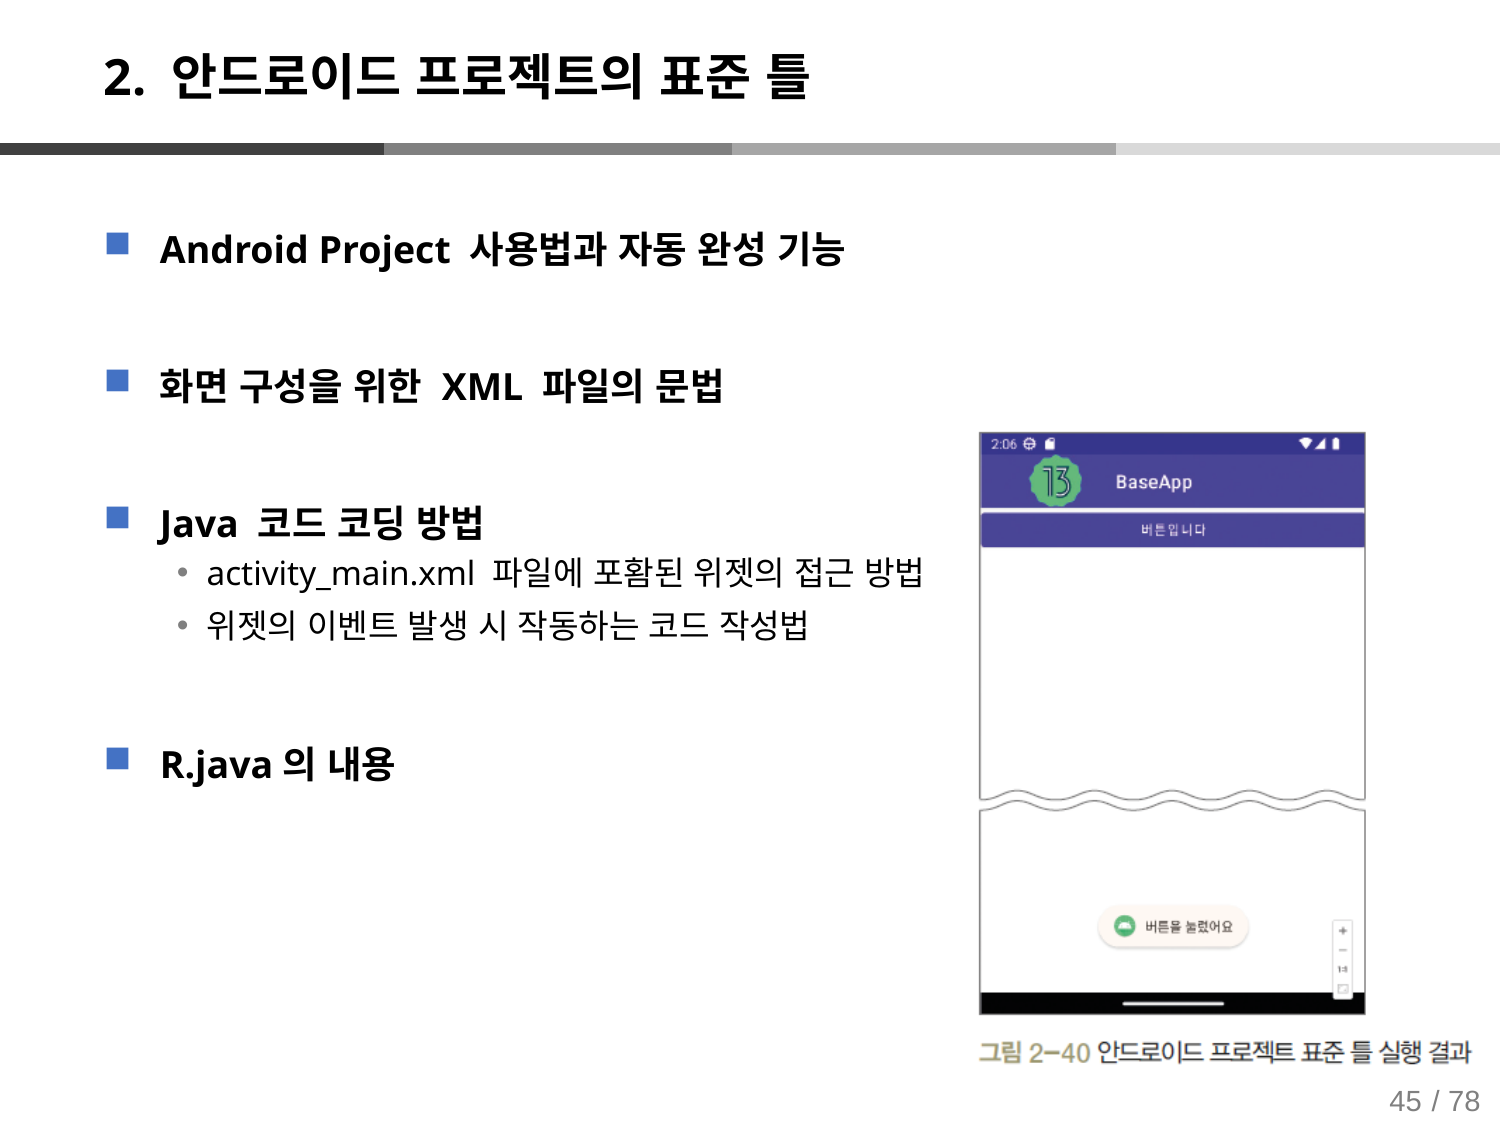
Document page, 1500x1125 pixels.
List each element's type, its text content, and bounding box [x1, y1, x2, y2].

list Android Project 사용법과 자동 완성 기능 화면 구성을 위한 XML 파일의 문법 Java 코드 코딩 방법 activity_main.xml 파일에 포홤된 위젯의 접근 방법 위젯의 이벤트 발생 시 작동하는 코드 작성법 R.java의 내용 [88, 196, 1436, 1083]
picture [974, 427, 1477, 1070]
title 2. 안드로이드 프로젝트의 표준 틀 [88, 30, 1211, 121]
